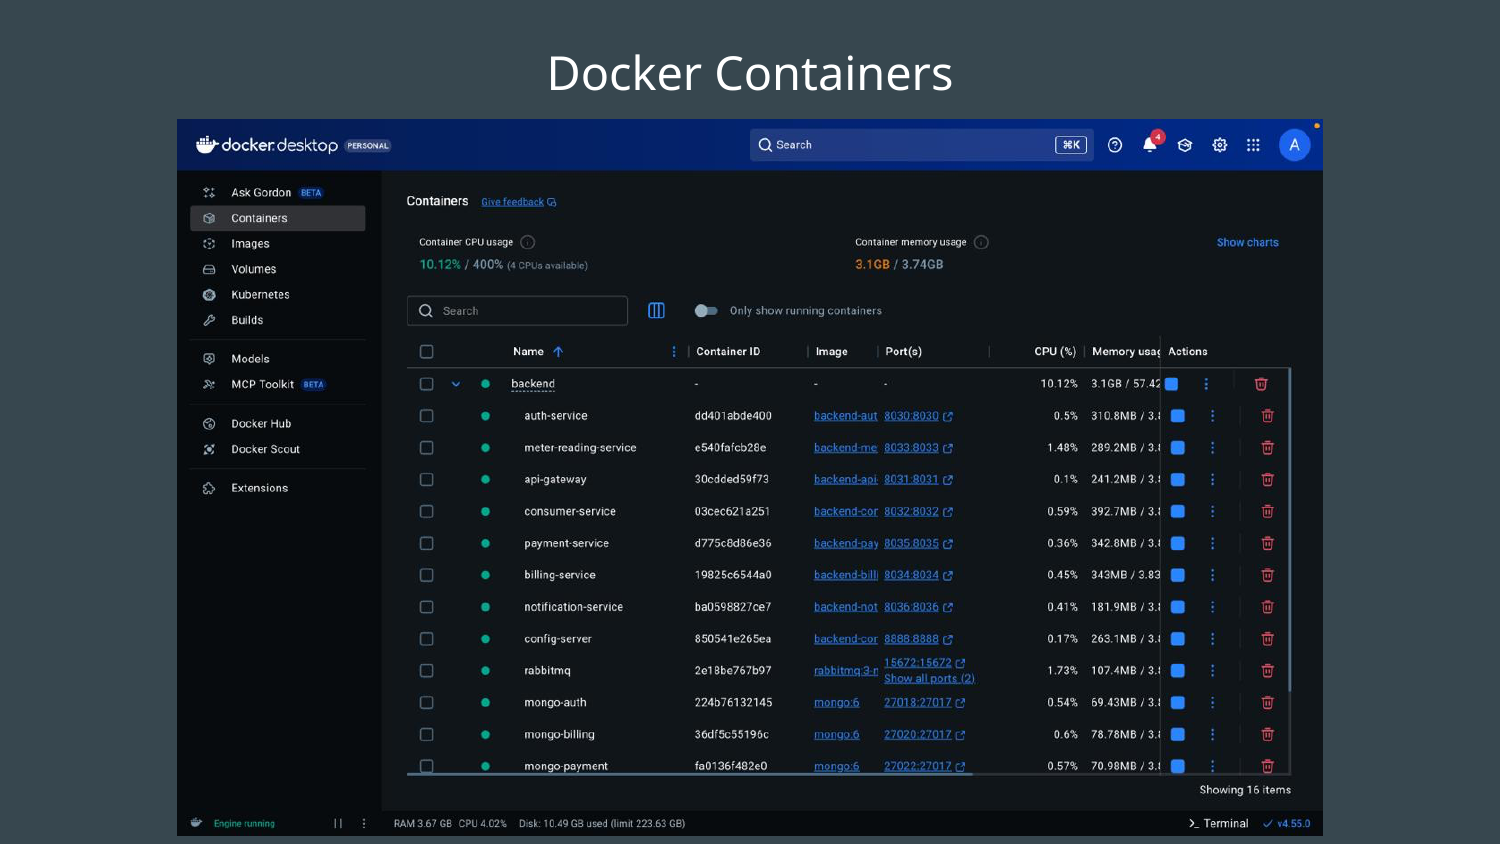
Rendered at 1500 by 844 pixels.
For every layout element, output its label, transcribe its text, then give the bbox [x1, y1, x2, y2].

title Docker Containers [51, 25, 1449, 120]
picture [176, 119, 1324, 836]
